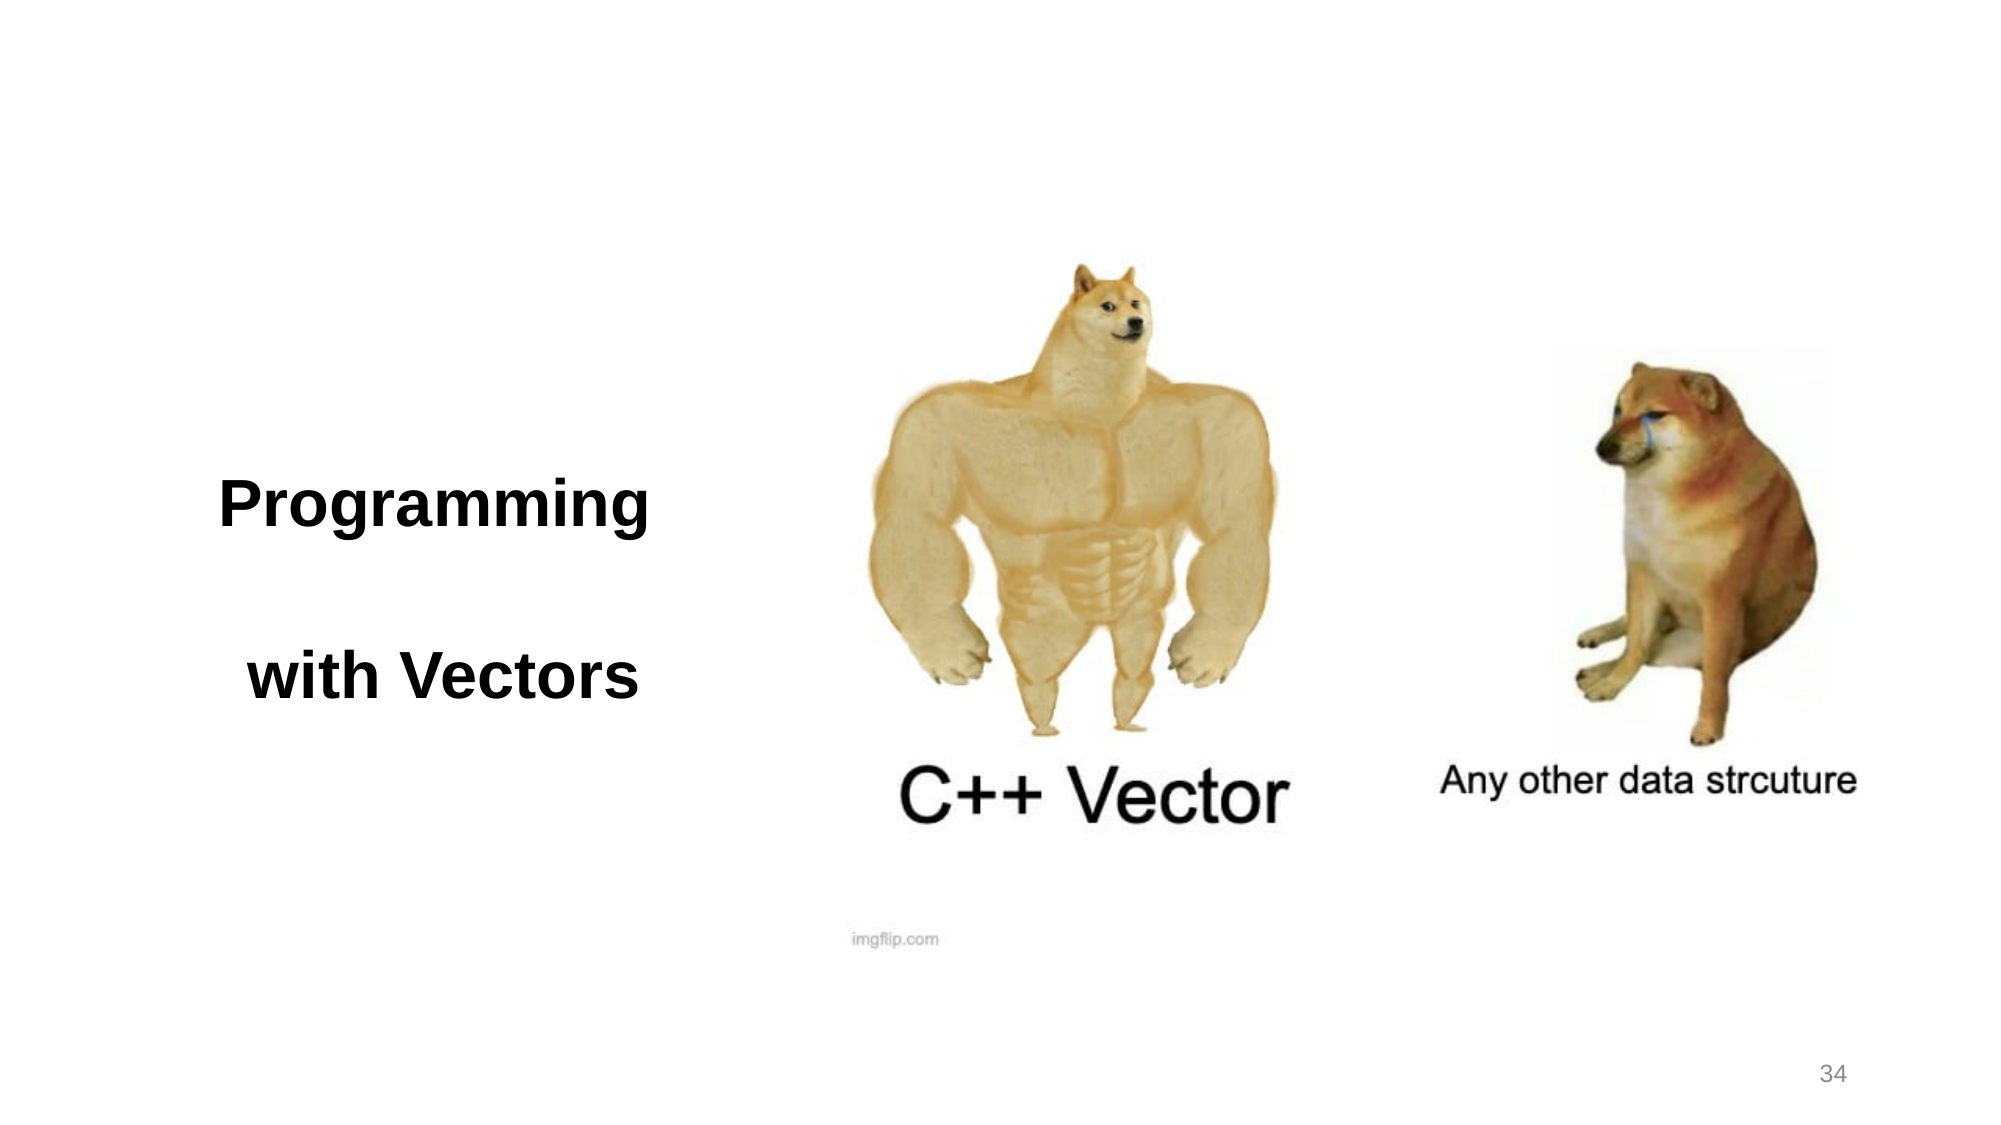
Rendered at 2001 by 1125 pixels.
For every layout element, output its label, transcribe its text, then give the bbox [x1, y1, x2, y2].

picture [846, 171, 1863, 954]
slide_number 34 [1412, 1042, 1863, 1103]
text_box Programming with Vectors [86, 461, 802, 590]
